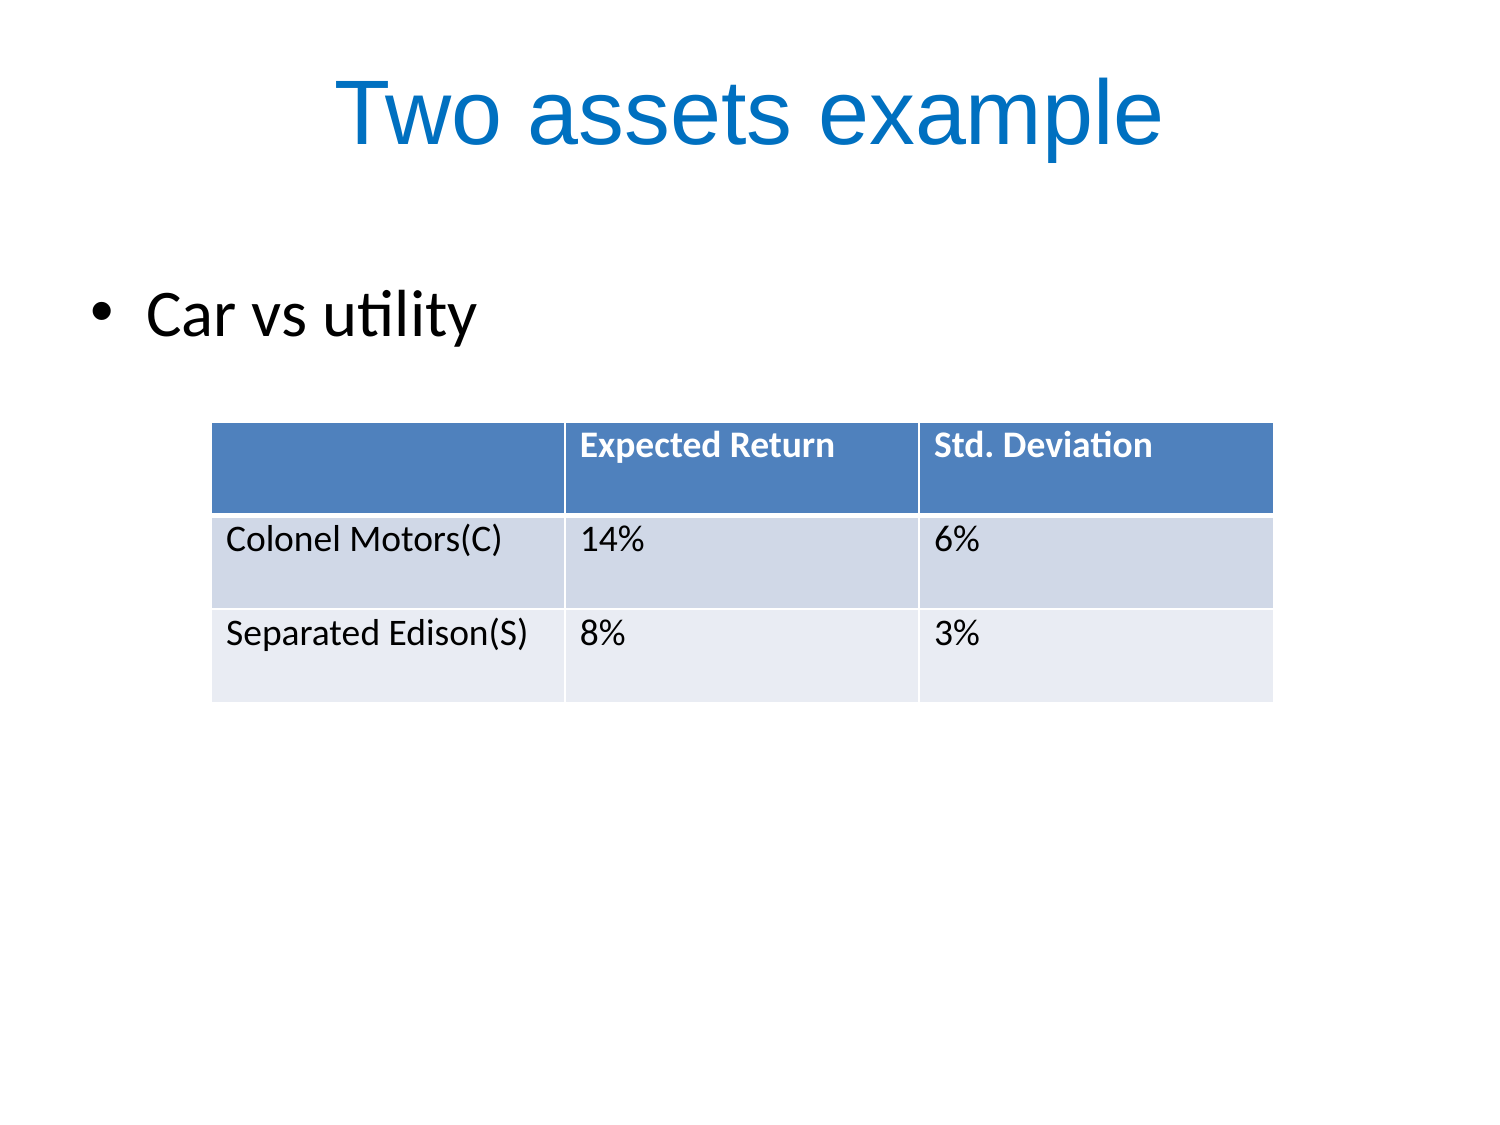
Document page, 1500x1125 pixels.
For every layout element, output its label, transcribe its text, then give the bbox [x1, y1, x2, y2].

list Car vs utility [75, 262, 1425, 1005]
title Two assets example [75, 45, 1425, 233]
